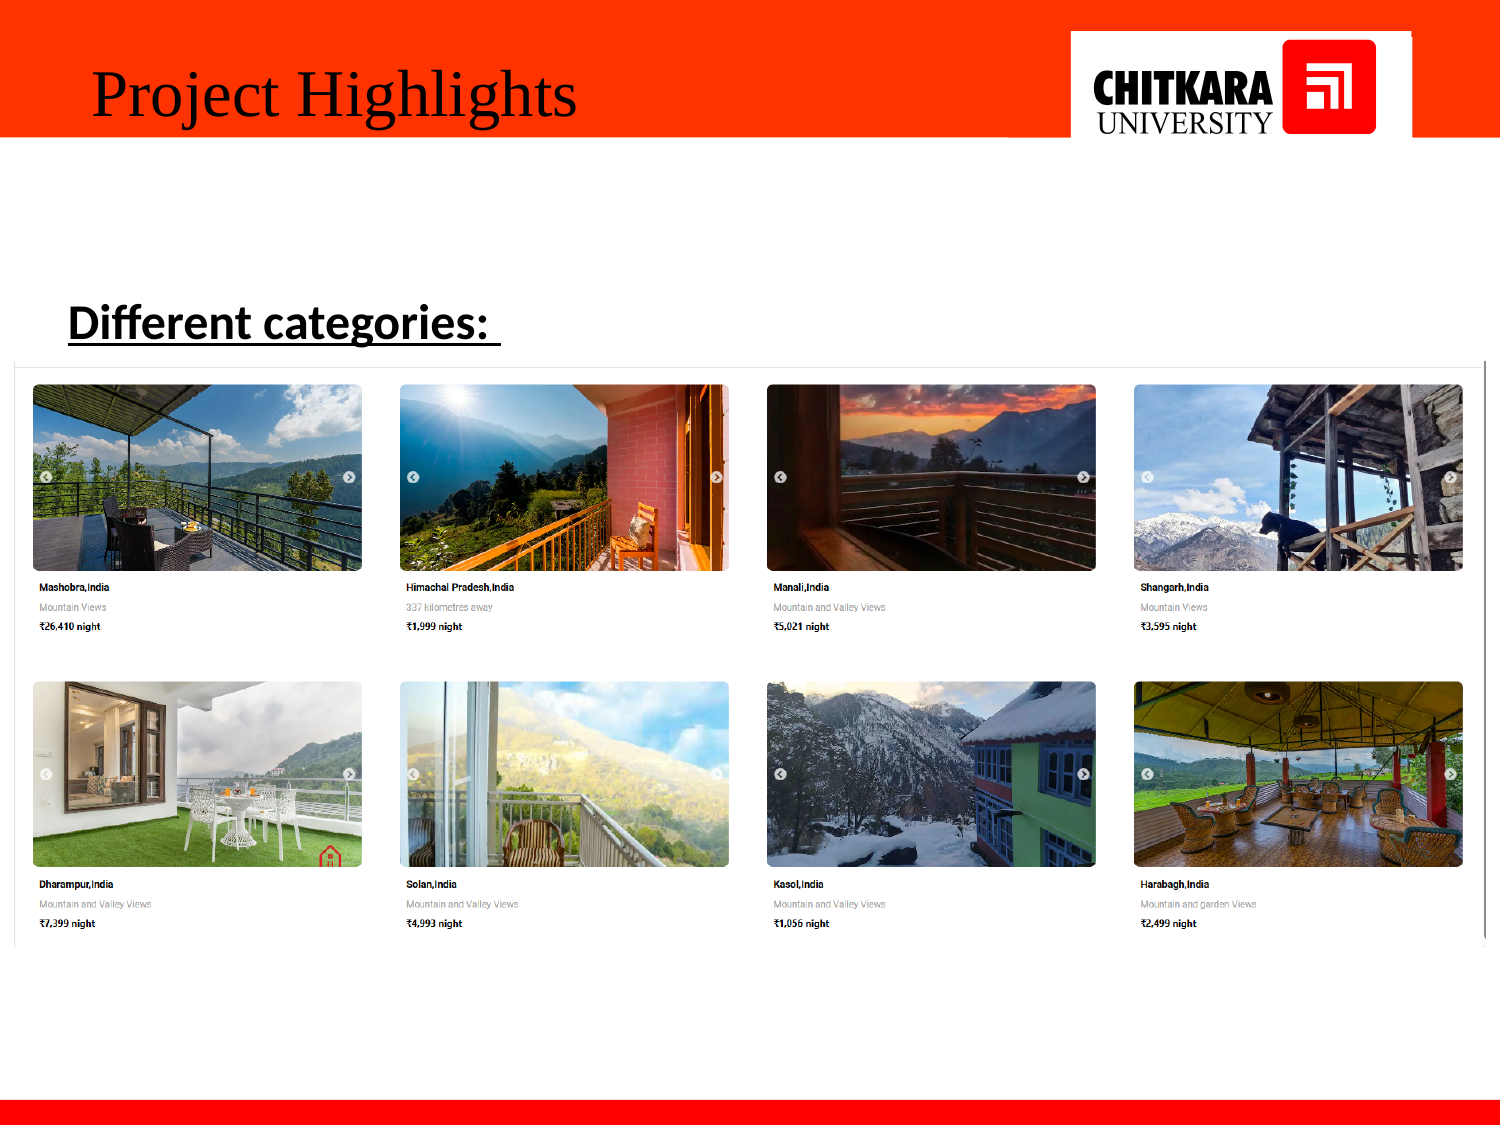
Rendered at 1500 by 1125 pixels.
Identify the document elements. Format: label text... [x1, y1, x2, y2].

picture [1074, 37, 1391, 138]
text_box Project Highlights [76, 42, 963, 138]
text_box Different categories: [53, 281, 825, 357]
picture [14, 361, 1486, 948]
